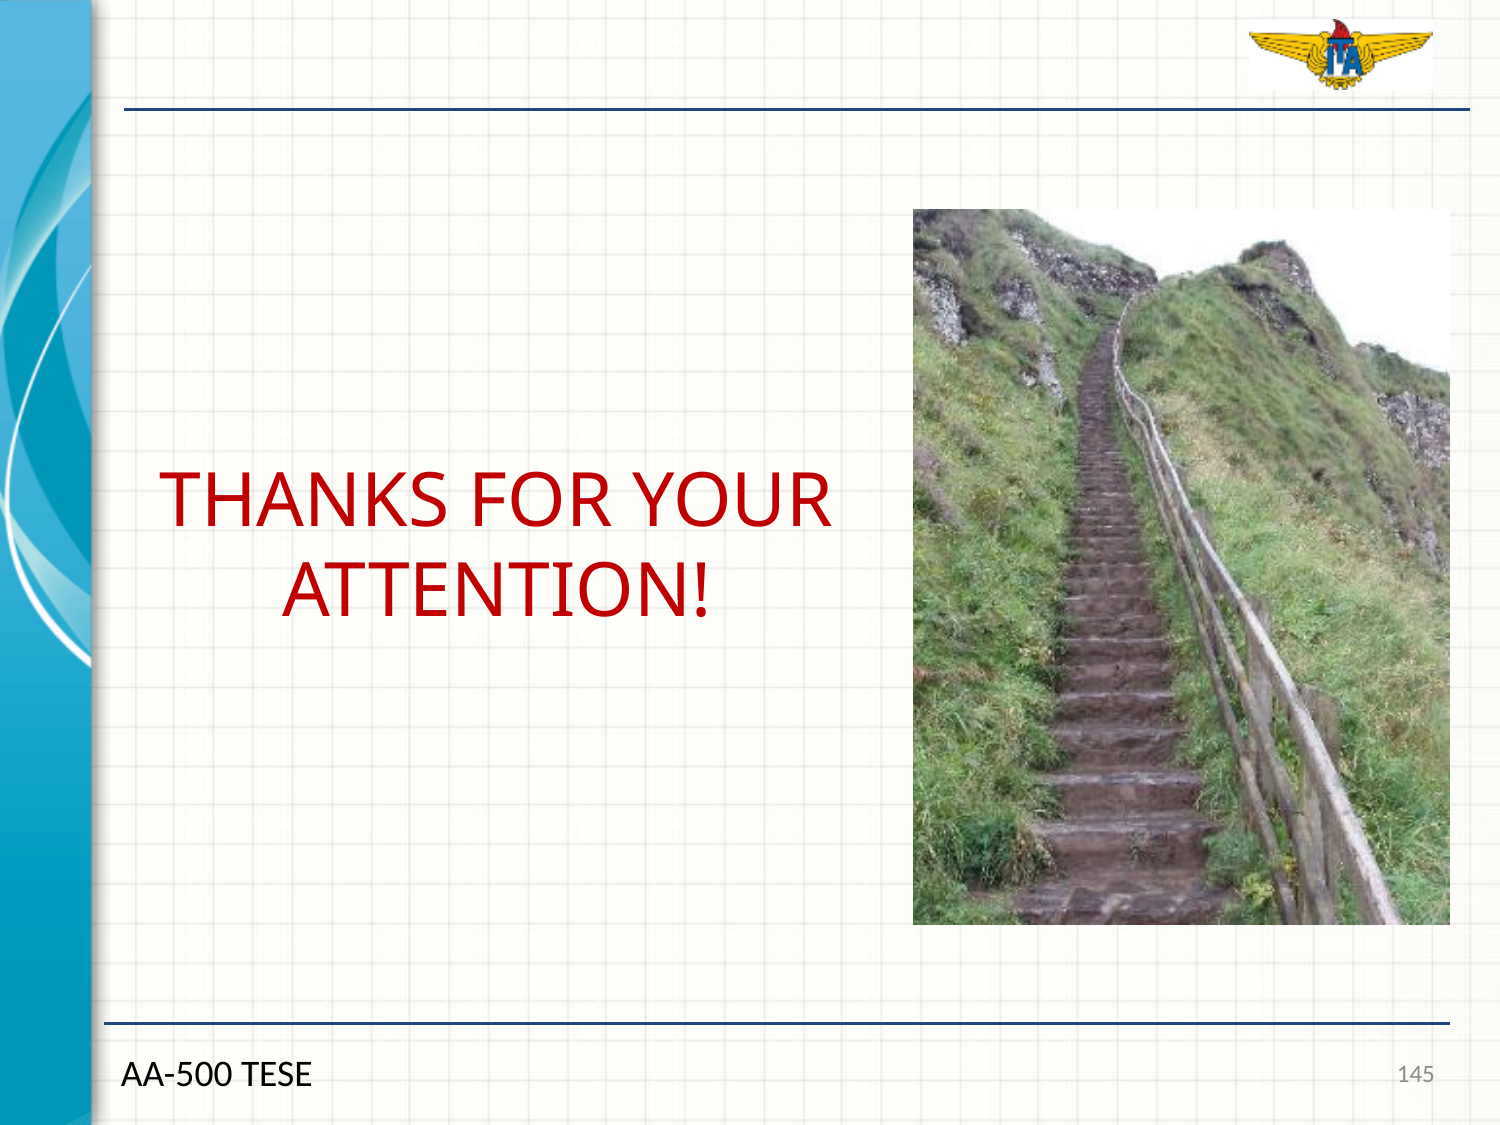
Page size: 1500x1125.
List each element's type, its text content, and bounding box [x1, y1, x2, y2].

slide_number 145 [1100, 1042, 1450, 1103]
text_box THANKS FOR YOUR ATTENTION! [0, 444, 908, 640]
picture [0, 0, 1500, 1125]
